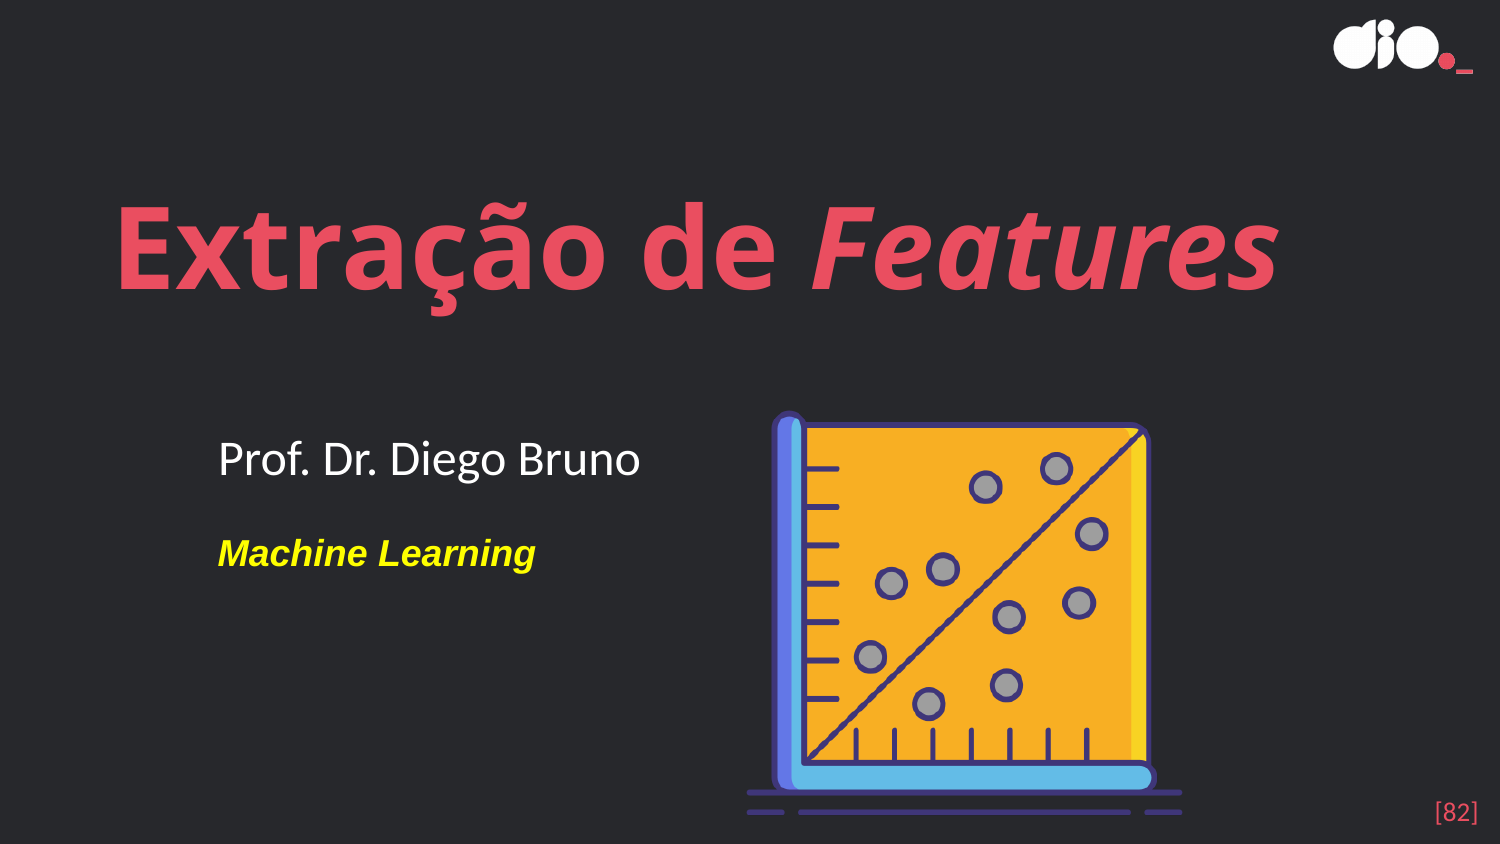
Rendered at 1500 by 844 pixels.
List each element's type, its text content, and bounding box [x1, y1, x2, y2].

text_box Machine Learning [0, 513, 617, 589]
text_box Prof. Dr. Diego Bruno [190, 410, 727, 560]
picture [732, 380, 1196, 844]
picture [1332, 19, 1474, 75]
text_box Extração de Features [96, 168, 1500, 319]
slide_number [82] [1403, 779, 1494, 844]
